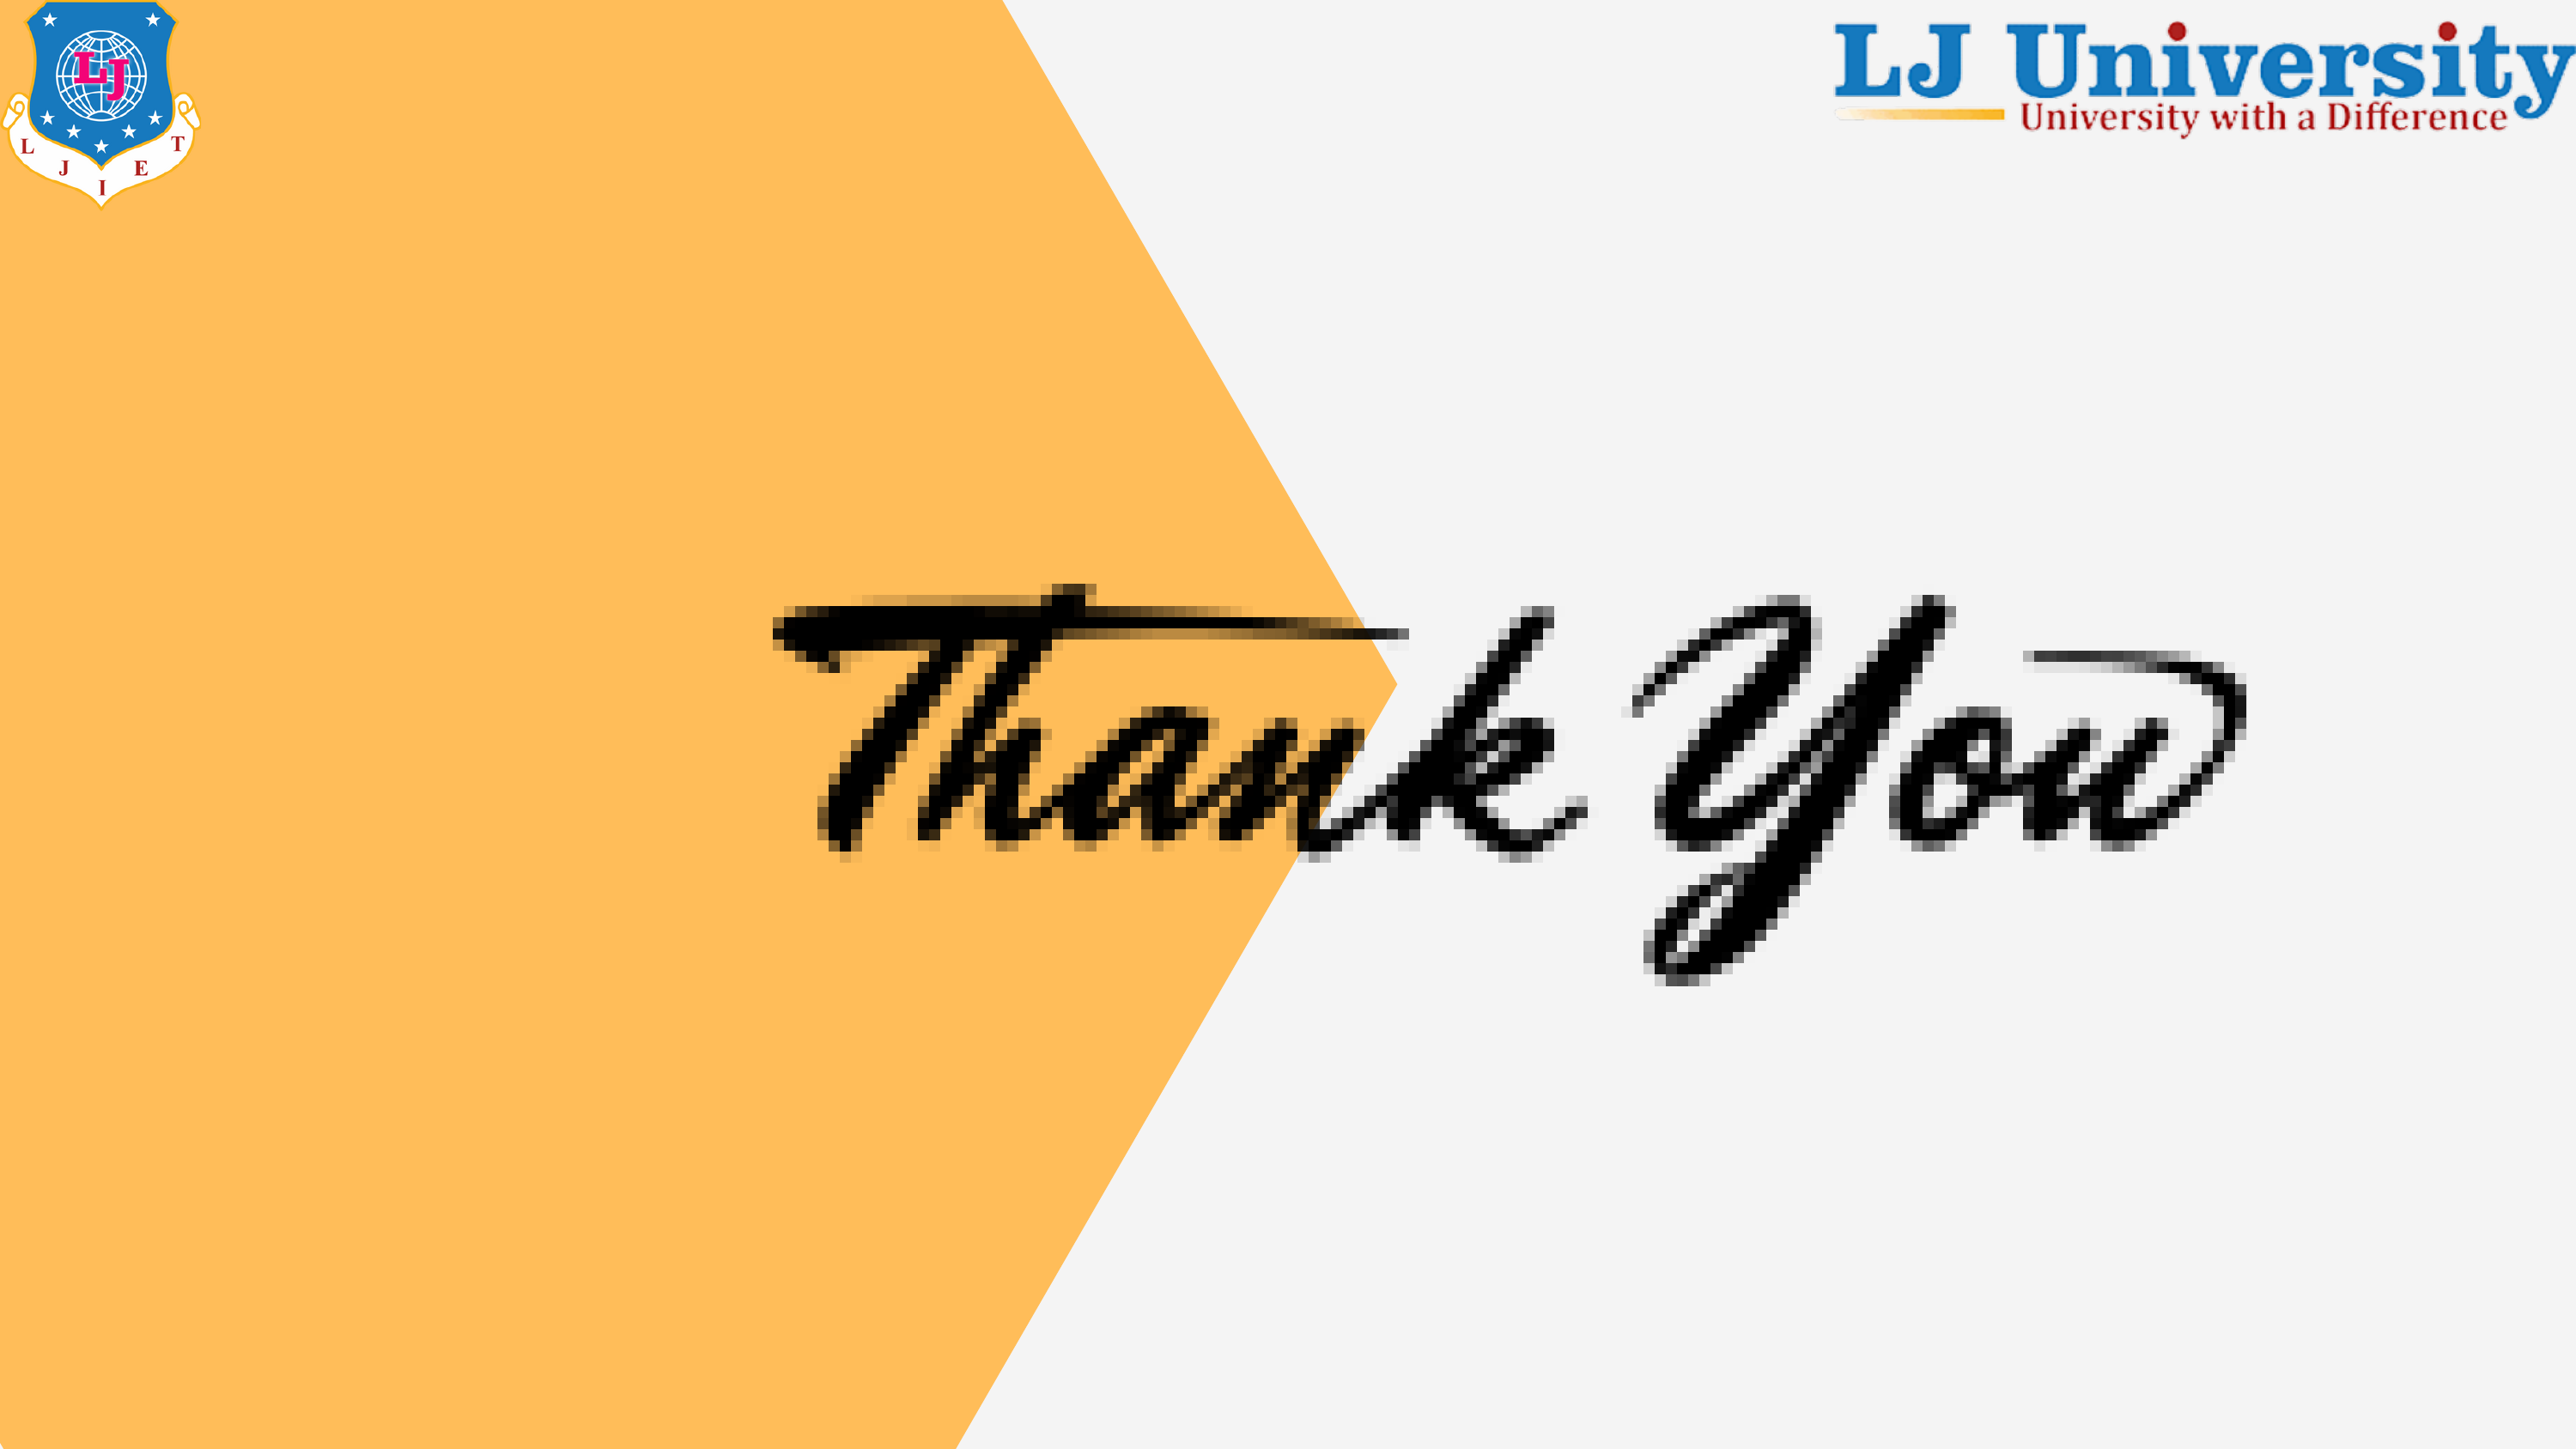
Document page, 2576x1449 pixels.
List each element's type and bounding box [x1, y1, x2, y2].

text_box [1824, 1, 2576, 145]
text_box [1402, 584, 2247, 986]
text_box [0, 0, 1398, 1449]
